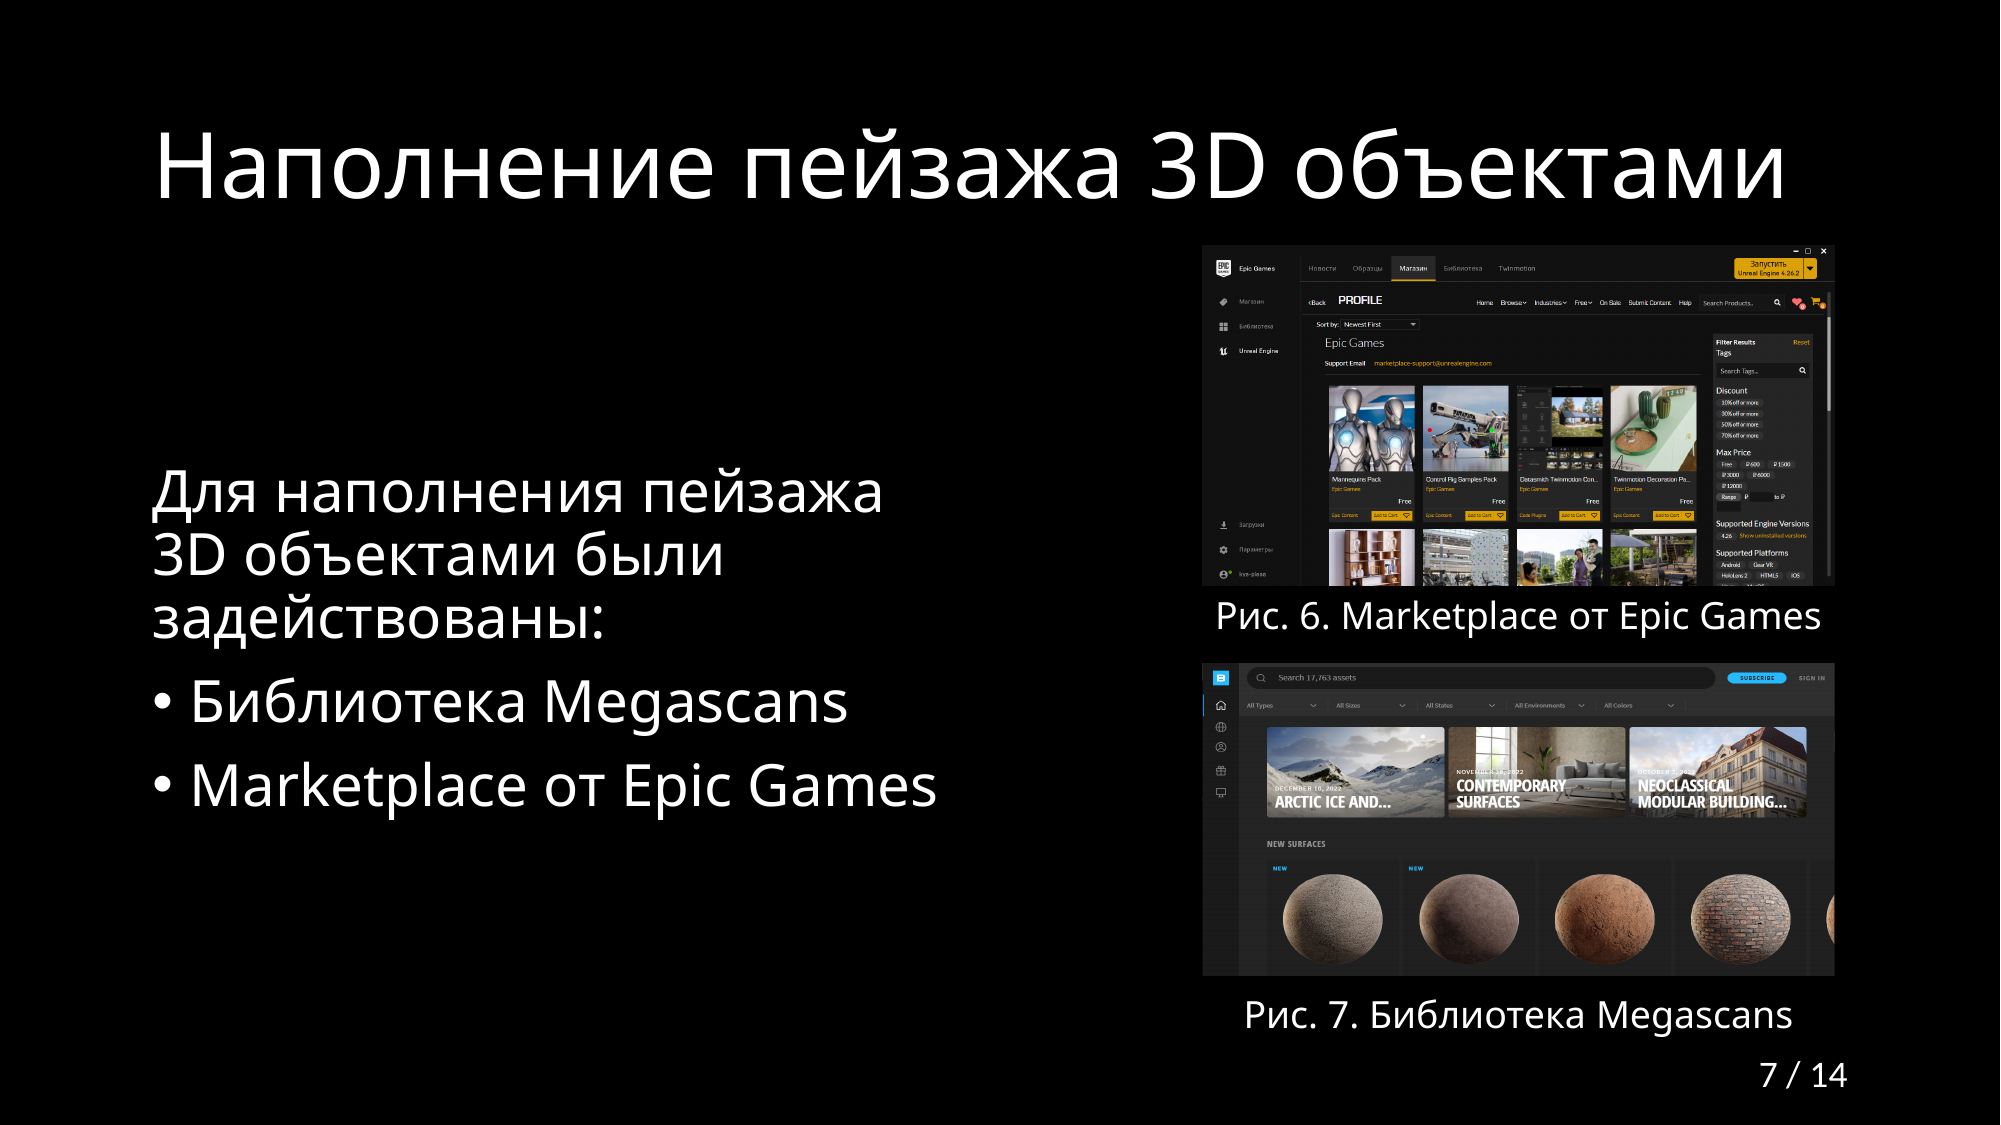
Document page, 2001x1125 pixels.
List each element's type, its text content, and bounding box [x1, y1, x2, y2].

text_box Рис. 6. Marketplace от Epic Games [1200, 584, 1837, 645]
picture [1202, 663, 1835, 976]
text_box Рис. 7. Библиотека Megascans [1228, 983, 1809, 1044]
picture [1202, 245, 1835, 586]
slide_number 7 / 14 [1412, 1042, 1863, 1103]
title Наполнение пейзажа 3D объектами [137, 59, 1863, 278]
list Для наполнения пейзажа 3D объектами были задействованы: Библиотека Megascans Marketplace от Epic Games [137, 454, 988, 775]
